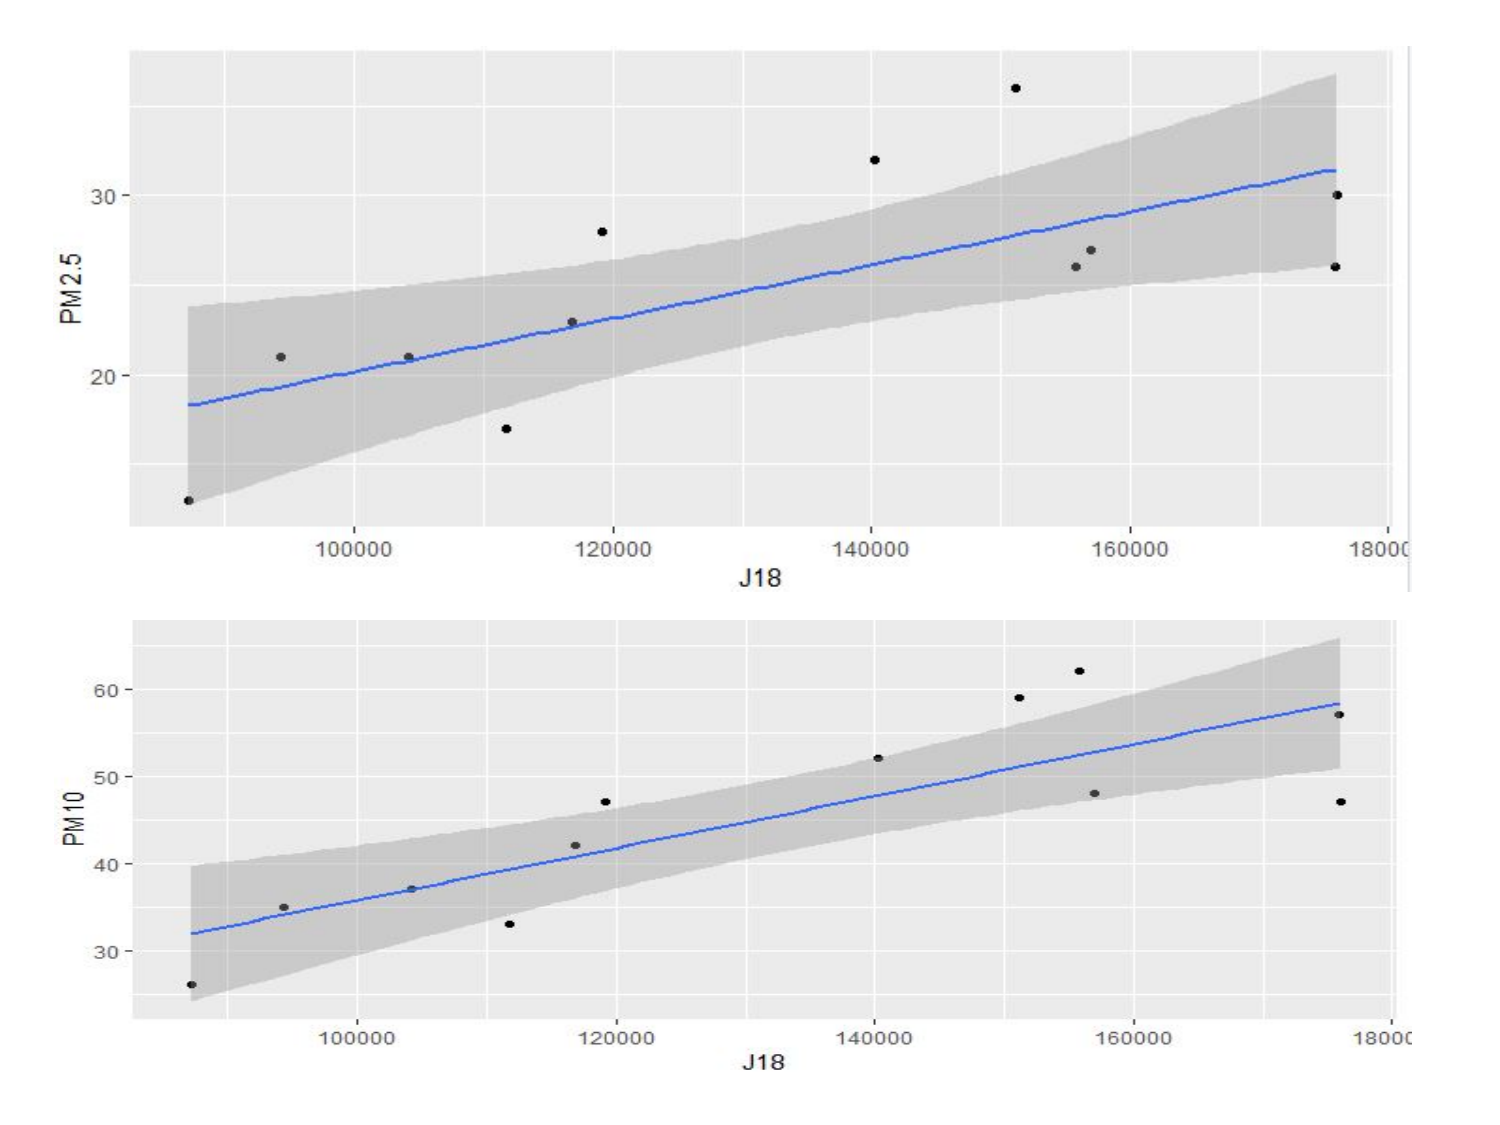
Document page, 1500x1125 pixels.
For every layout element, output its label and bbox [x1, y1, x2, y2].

picture [54, 620, 1412, 1077]
picture [52, 46, 1412, 592]
